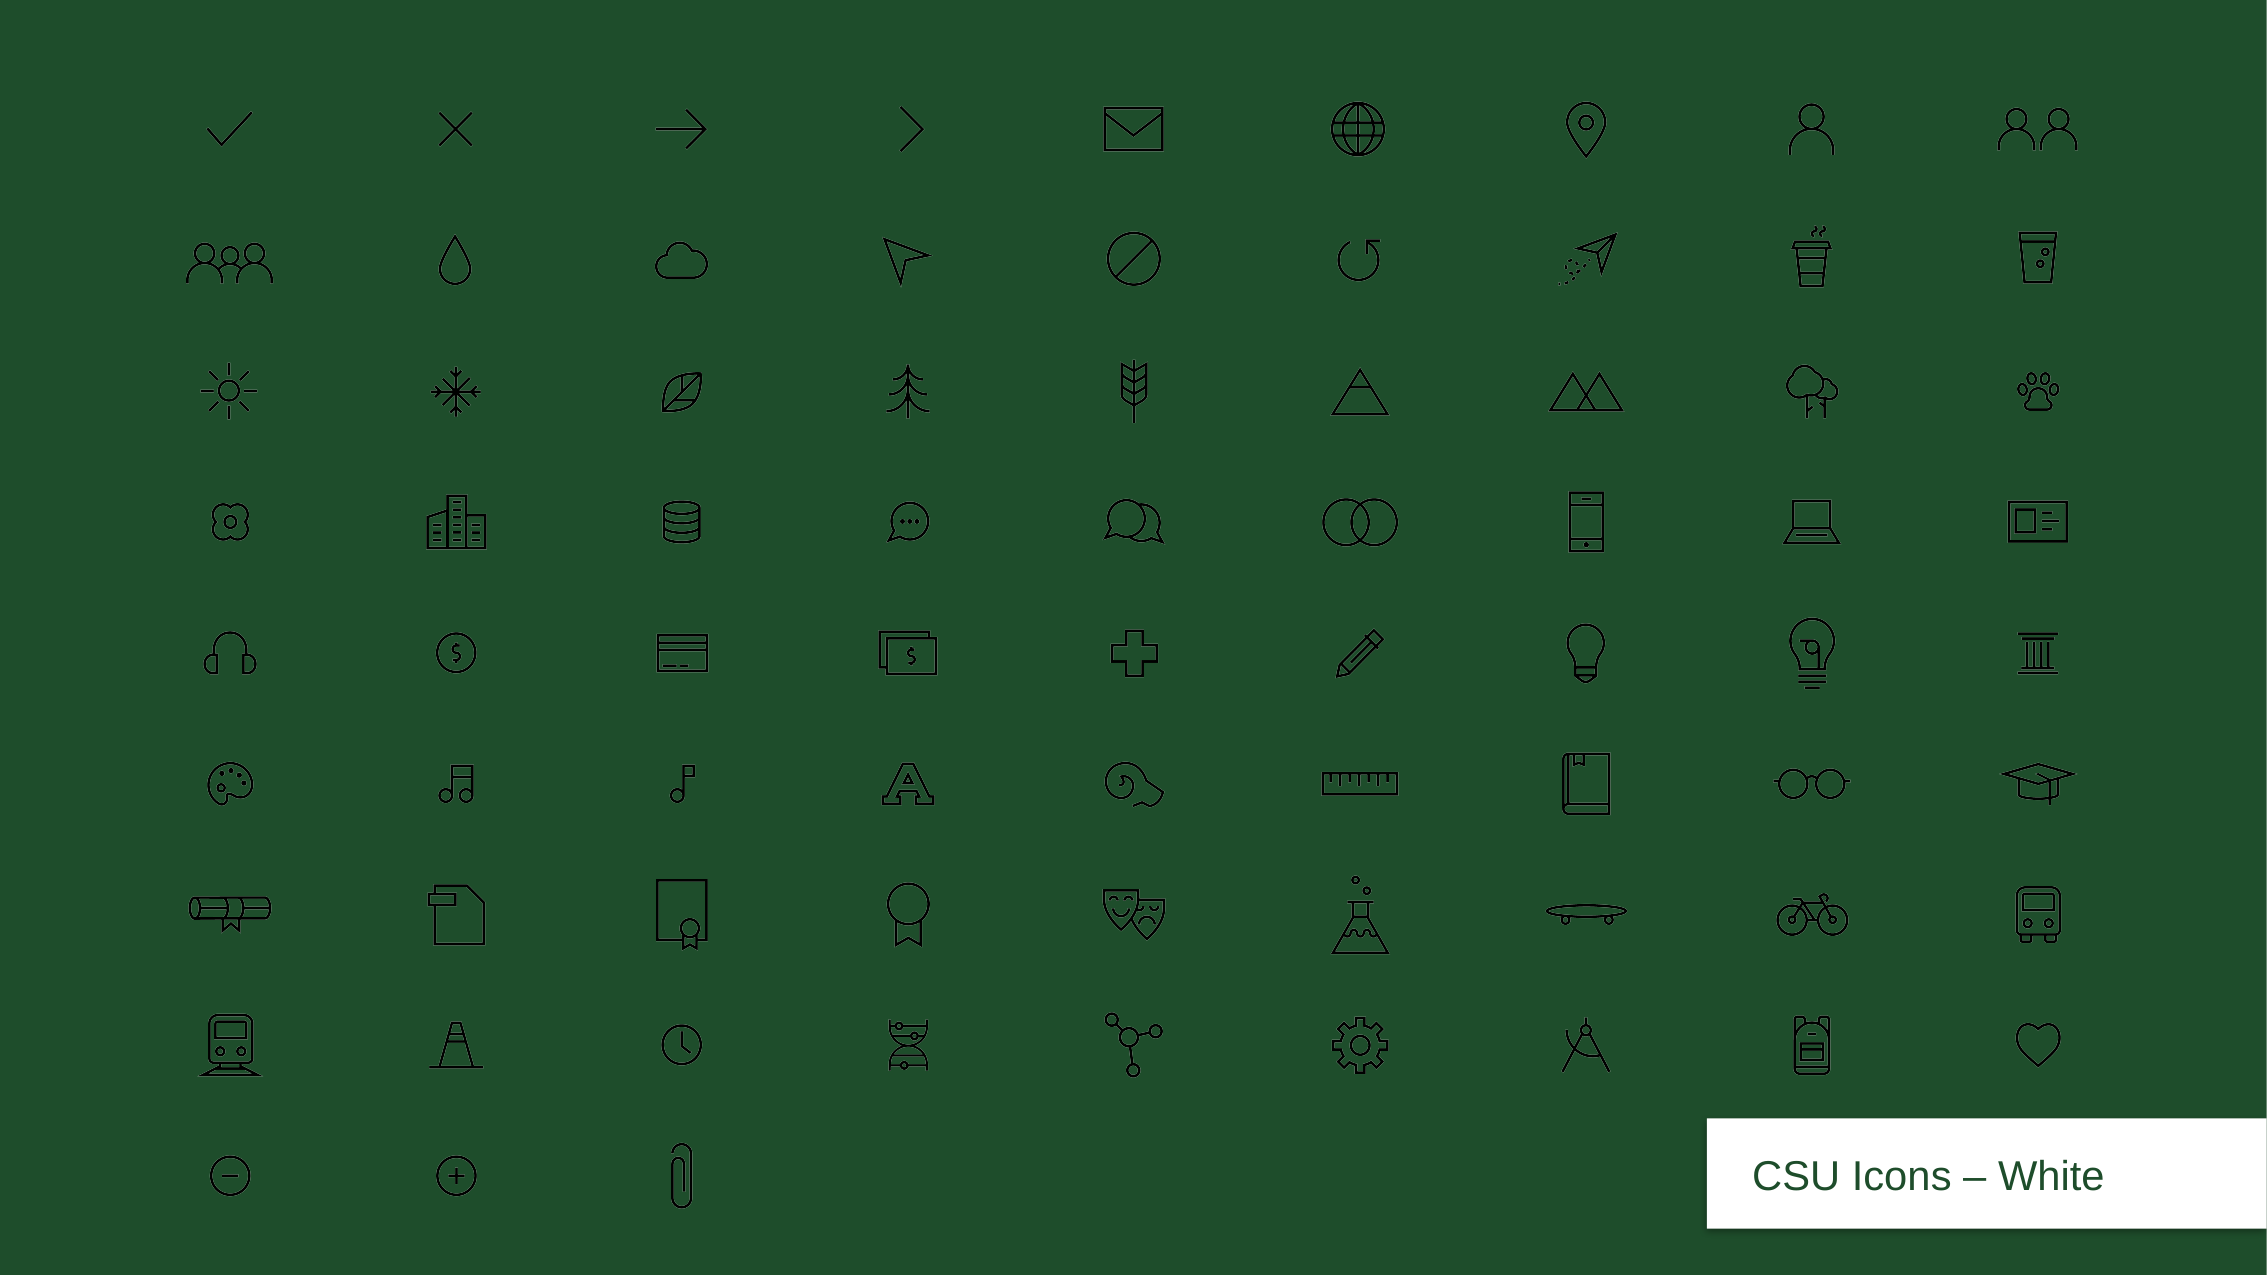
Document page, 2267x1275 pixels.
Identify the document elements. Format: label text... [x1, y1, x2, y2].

picture [624, 203, 738, 317]
picture [1528, 726, 1642, 840]
picture [1980, 987, 2094, 1101]
picture [398, 987, 512, 1101]
picture [1076, 726, 1190, 840]
picture [398, 595, 512, 709]
picture [1754, 203, 1868, 317]
picture [398, 464, 512, 578]
picture [398, 726, 512, 840]
picture [1980, 333, 2094, 447]
picture [172, 726, 286, 840]
picture [1528, 72, 1642, 186]
picture [1754, 333, 1868, 447]
picture [172, 72, 286, 186]
picture [624, 856, 738, 970]
picture [1754, 595, 1868, 709]
picture [1754, 72, 1868, 186]
picture [398, 72, 512, 186]
picture [1980, 856, 2094, 970]
picture [1980, 72, 2094, 186]
picture [624, 987, 738, 1101]
picture [1302, 464, 1416, 578]
picture [1302, 987, 1416, 1101]
picture [398, 856, 512, 970]
picture [1980, 726, 2094, 840]
picture [624, 595, 738, 709]
picture [850, 464, 964, 578]
picture [1302, 333, 1416, 447]
picture [1076, 203, 1190, 317]
picture [624, 726, 738, 840]
picture [1528, 203, 1642, 317]
picture [172, 203, 286, 317]
picture [1528, 987, 1642, 1101]
picture [1076, 333, 1190, 447]
picture [850, 72, 964, 186]
picture [172, 333, 286, 447]
picture [624, 333, 738, 447]
picture [1076, 595, 1190, 709]
picture [1528, 856, 1642, 970]
picture [1980, 464, 2094, 578]
picture [1754, 726, 1868, 840]
picture [1528, 595, 1642, 709]
picture [1302, 72, 1416, 186]
text_box CSU Icons – White [1706, 1118, 2267, 1229]
picture [624, 1118, 738, 1232]
picture [1754, 987, 1868, 1101]
picture [850, 333, 964, 447]
picture [1076, 72, 1190, 186]
picture [172, 464, 286, 578]
picture [1076, 987, 1190, 1101]
picture [1302, 203, 1416, 317]
picture [850, 987, 964, 1101]
picture [1980, 595, 2094, 709]
picture [172, 987, 286, 1101]
picture [1980, 203, 2094, 317]
picture [1076, 464, 1190, 578]
picture [1754, 856, 1868, 970]
picture [850, 726, 964, 840]
picture [624, 464, 738, 578]
picture [1076, 856, 1190, 970]
picture [1302, 726, 1416, 840]
picture [1302, 595, 1416, 709]
picture [1528, 333, 1642, 447]
picture [398, 333, 512, 447]
picture [1754, 464, 1868, 578]
picture [172, 856, 286, 970]
picture [1302, 856, 1416, 970]
picture [1528, 464, 1642, 578]
picture [850, 203, 964, 317]
picture [398, 1118, 512, 1232]
picture [172, 595, 286, 709]
picture [172, 1118, 286, 1232]
picture [850, 595, 964, 709]
picture [624, 72, 738, 186]
picture [398, 203, 512, 317]
picture [850, 856, 964, 970]
